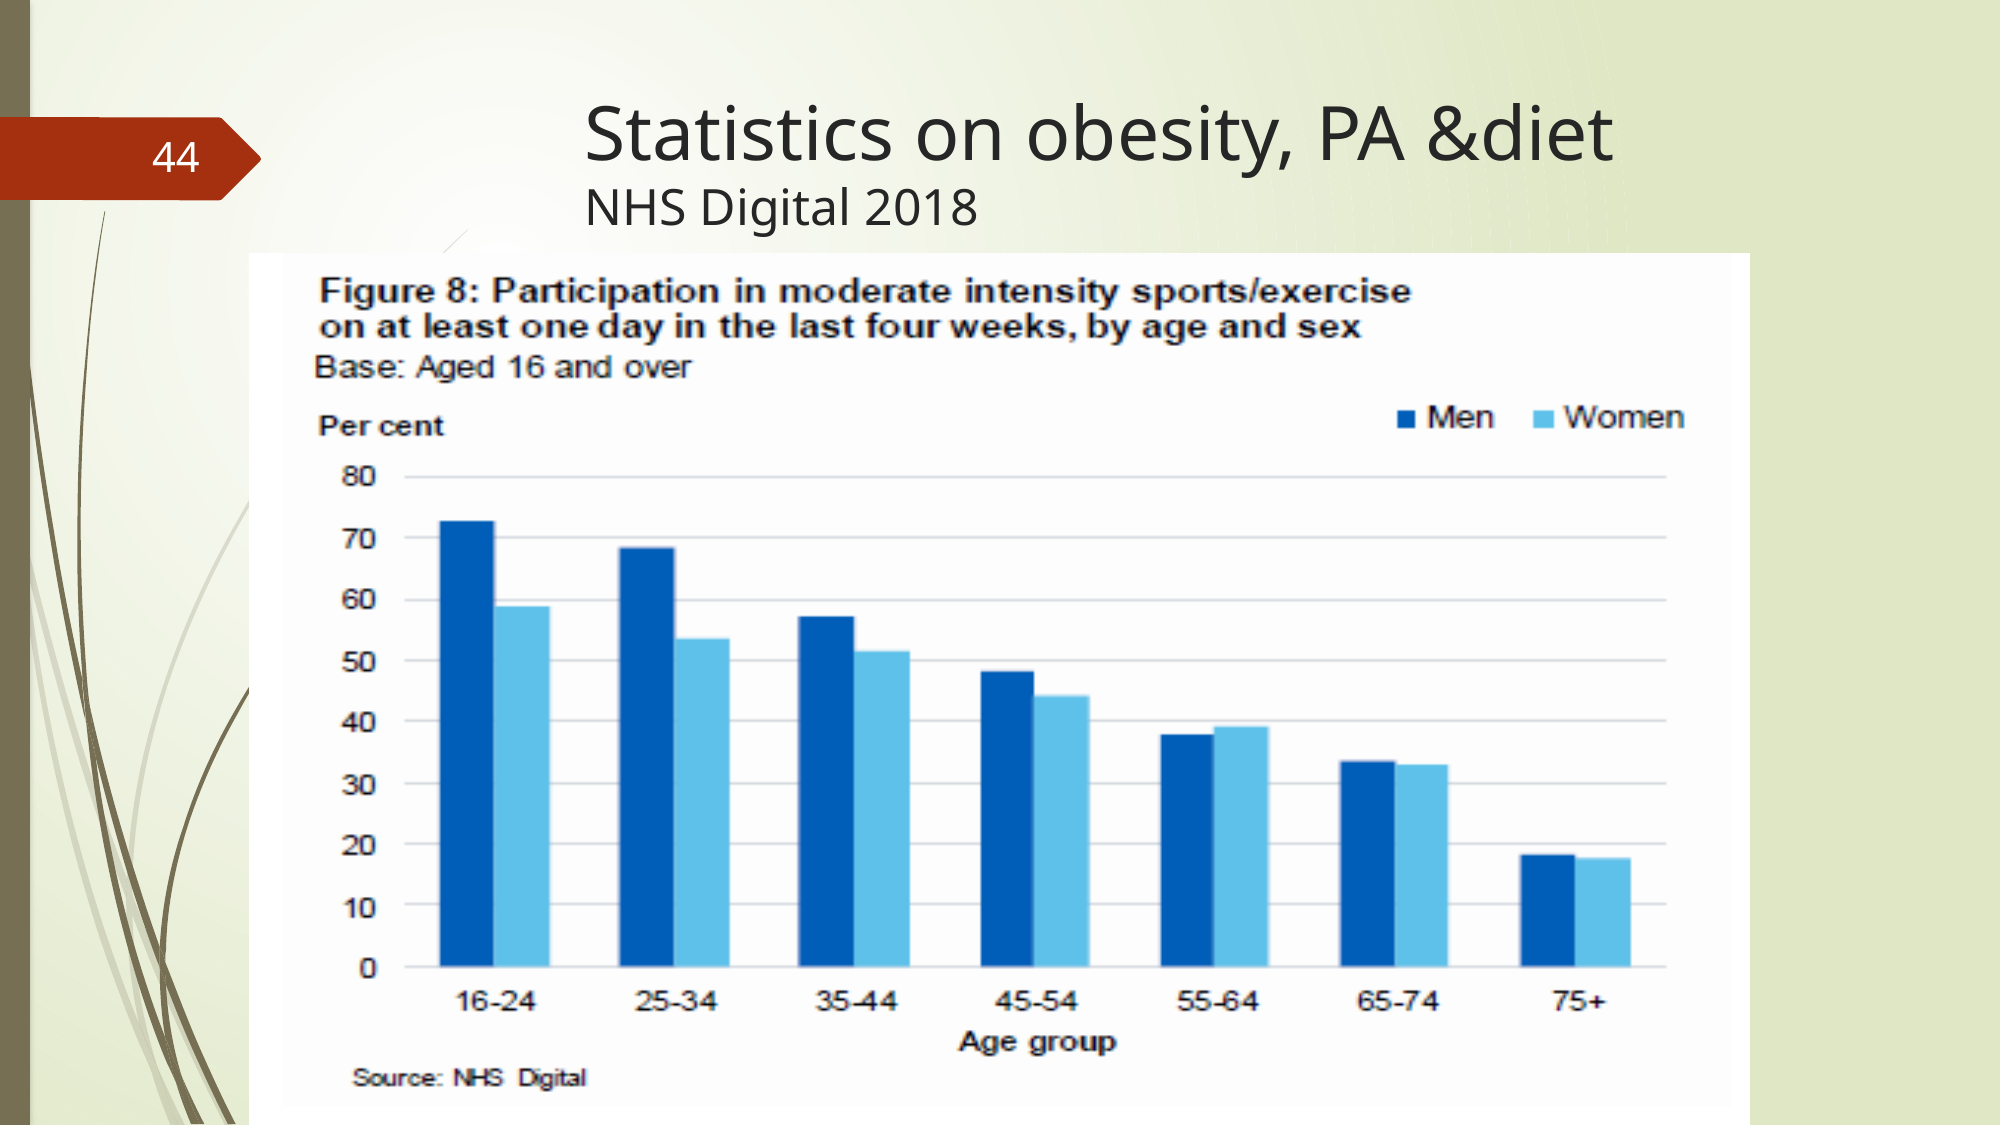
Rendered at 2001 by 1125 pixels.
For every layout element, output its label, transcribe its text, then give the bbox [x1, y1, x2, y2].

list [249, 252, 1751, 1125]
slide_number 44 [87, 129, 216, 190]
title Statistics on obesity, PA &diet NHS Digital 2018 [569, 78, 1650, 252]
